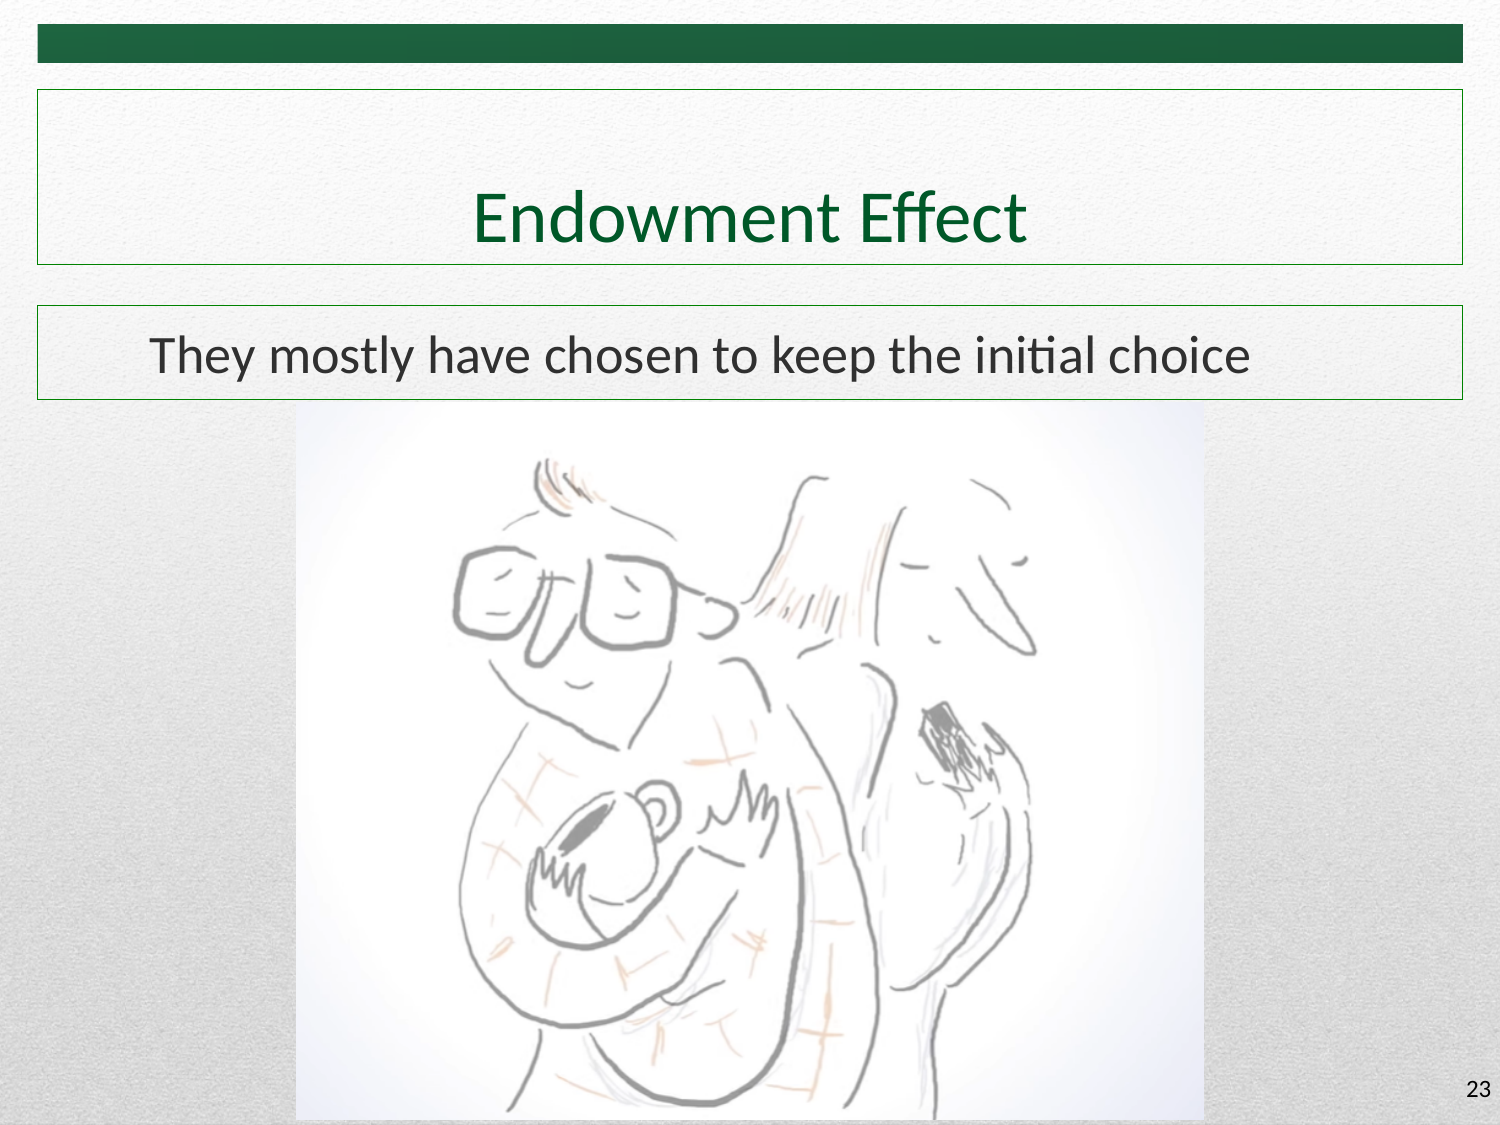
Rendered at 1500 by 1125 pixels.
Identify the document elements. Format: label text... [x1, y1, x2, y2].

picture [295, 401, 1205, 1120]
picture [37, 24, 1463, 63]
list They mostly have chosen to keep the initial choice [37, 305, 1463, 400]
slide_number 23 [1381, 1065, 1500, 1125]
title Endowment Effect [37, 89, 1463, 265]
